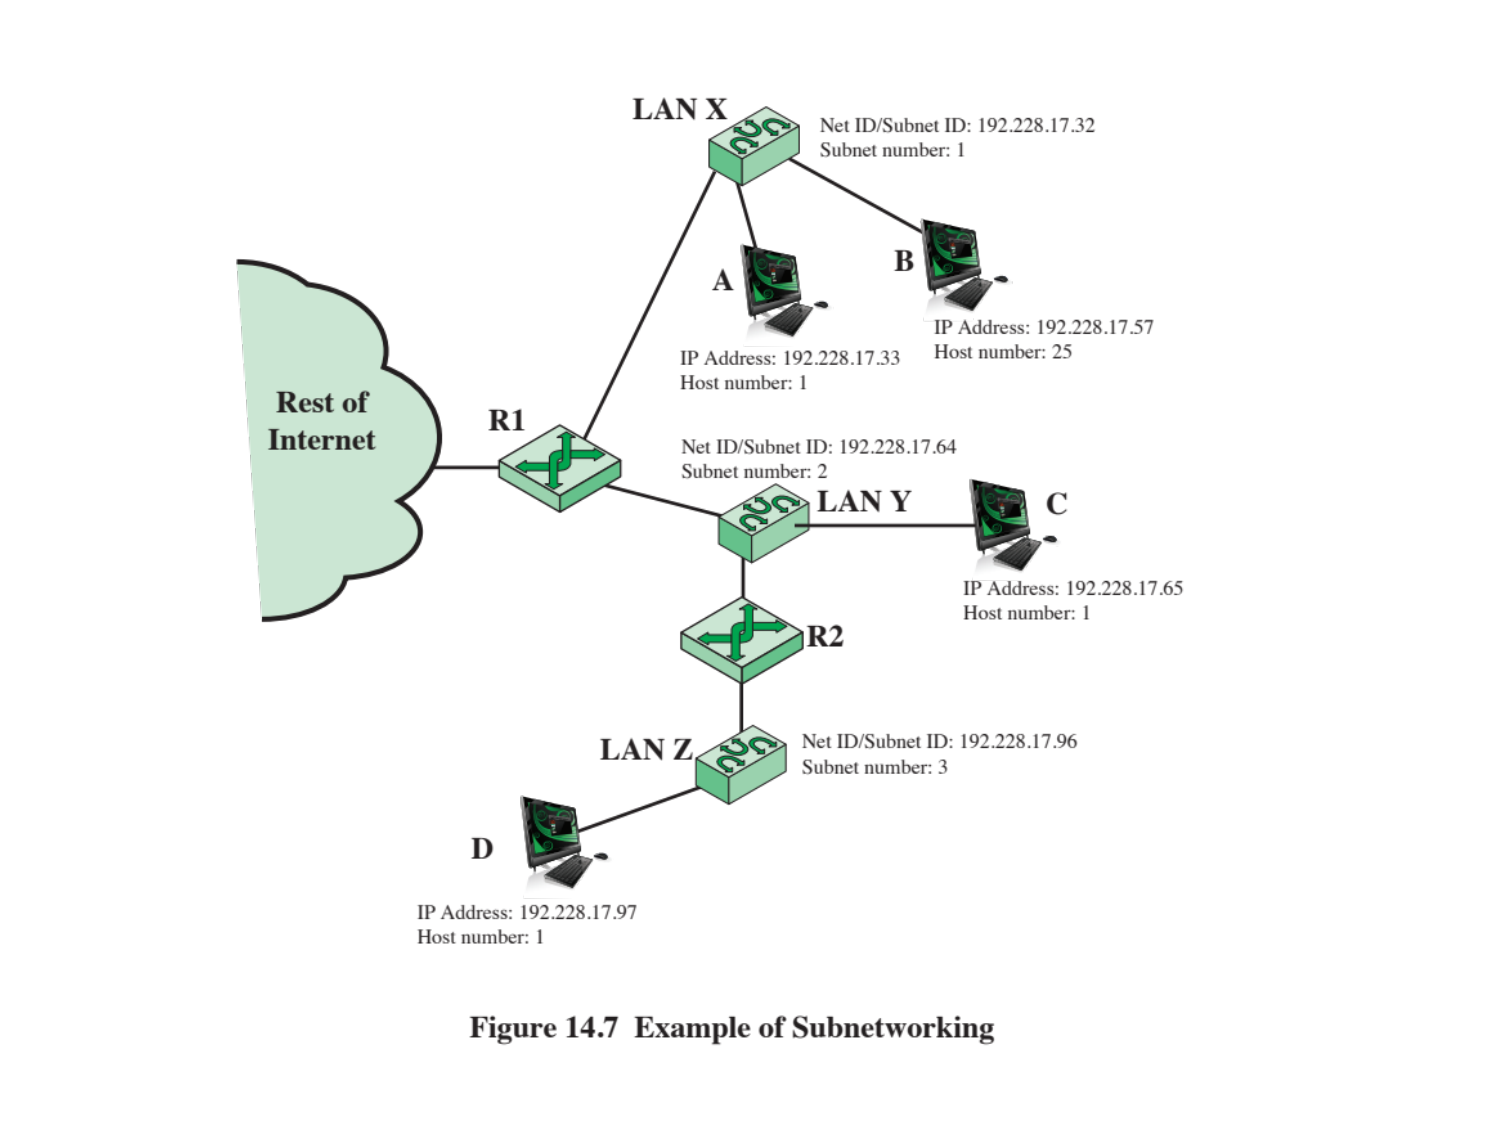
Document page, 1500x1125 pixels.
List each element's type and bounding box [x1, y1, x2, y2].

picture [190, 28, 1238, 1088]
